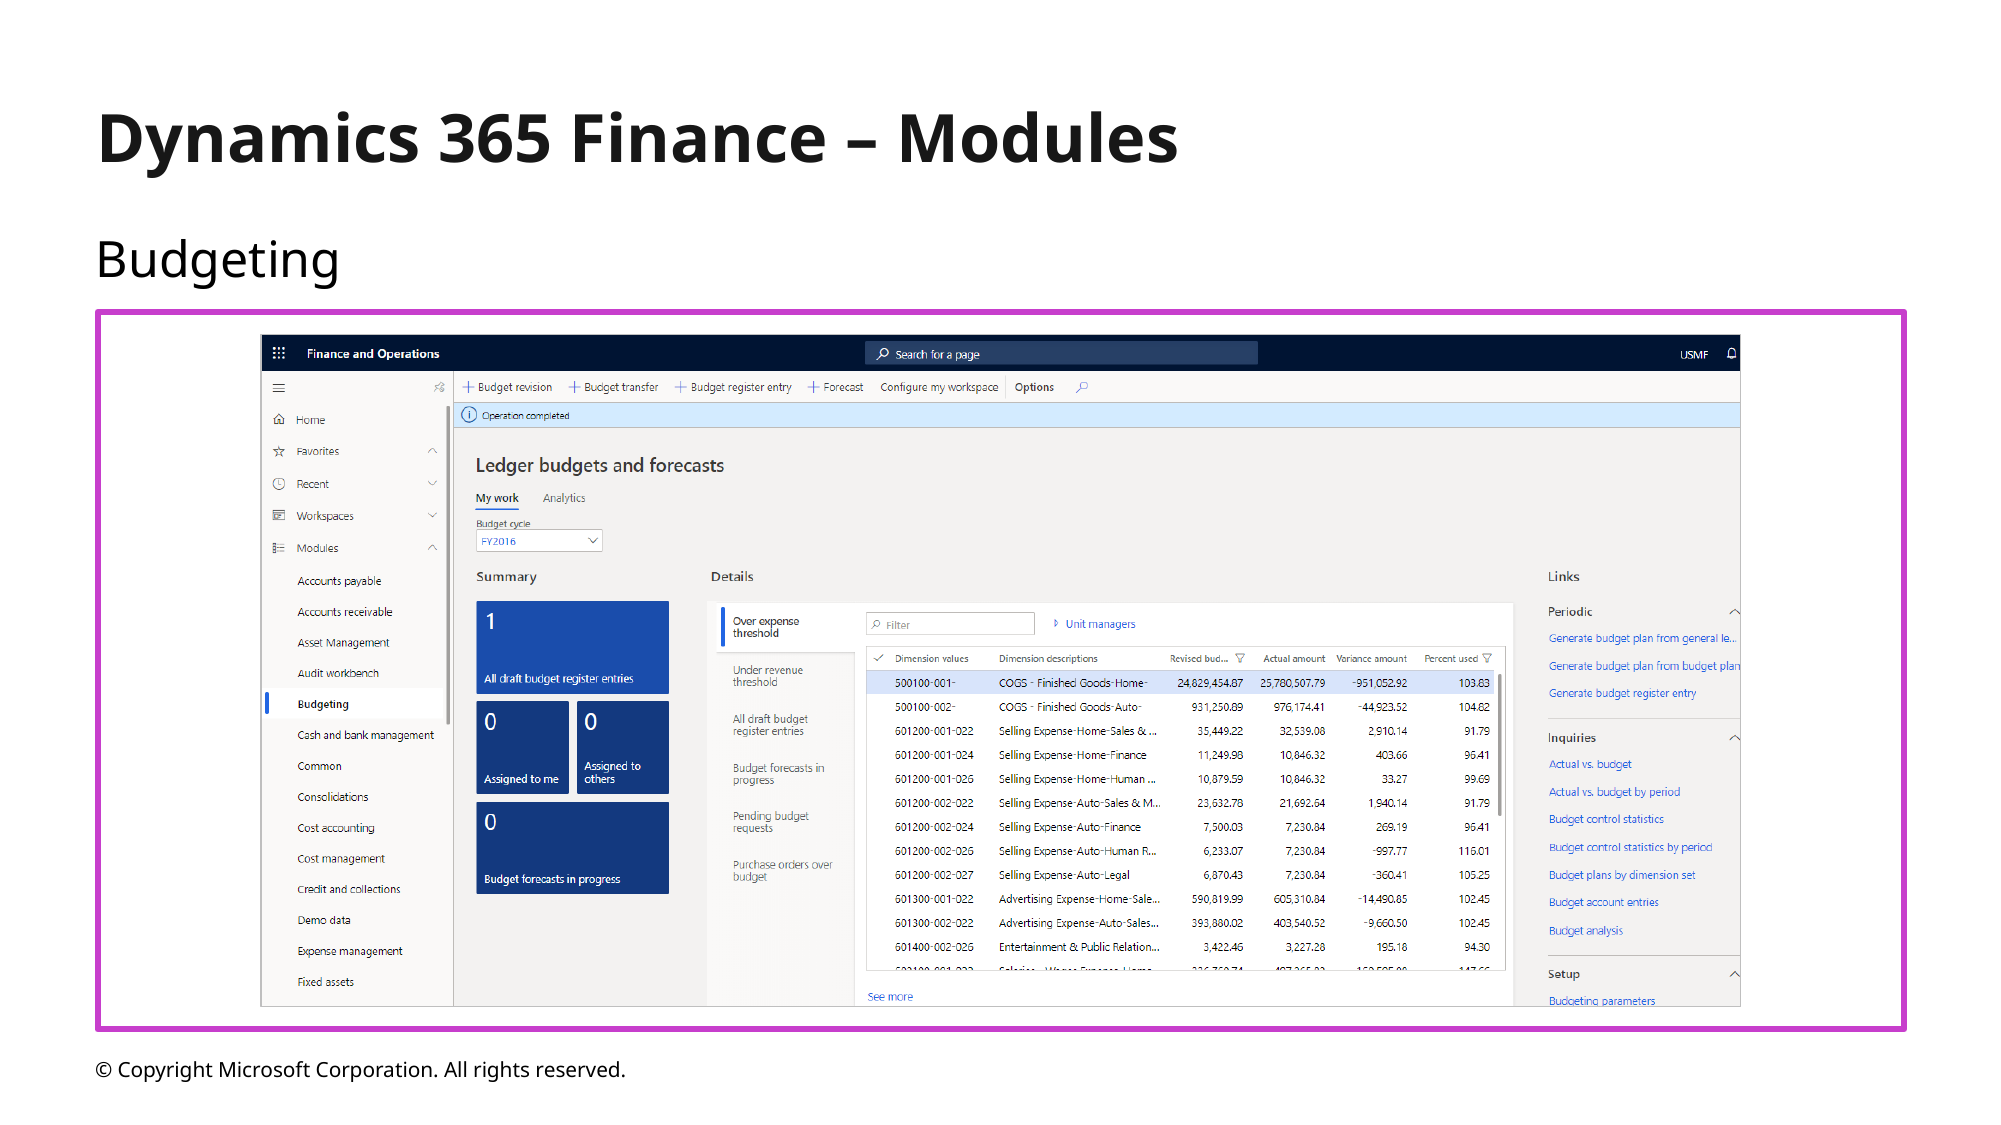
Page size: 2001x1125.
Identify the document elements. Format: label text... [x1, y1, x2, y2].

picture [261, 334, 1741, 1007]
text_box [97, 311, 1905, 1030]
list Budgeting [95, 227, 1903, 289]
title Dynamics 365 Finance – Modules [96, 96, 1903, 177]
